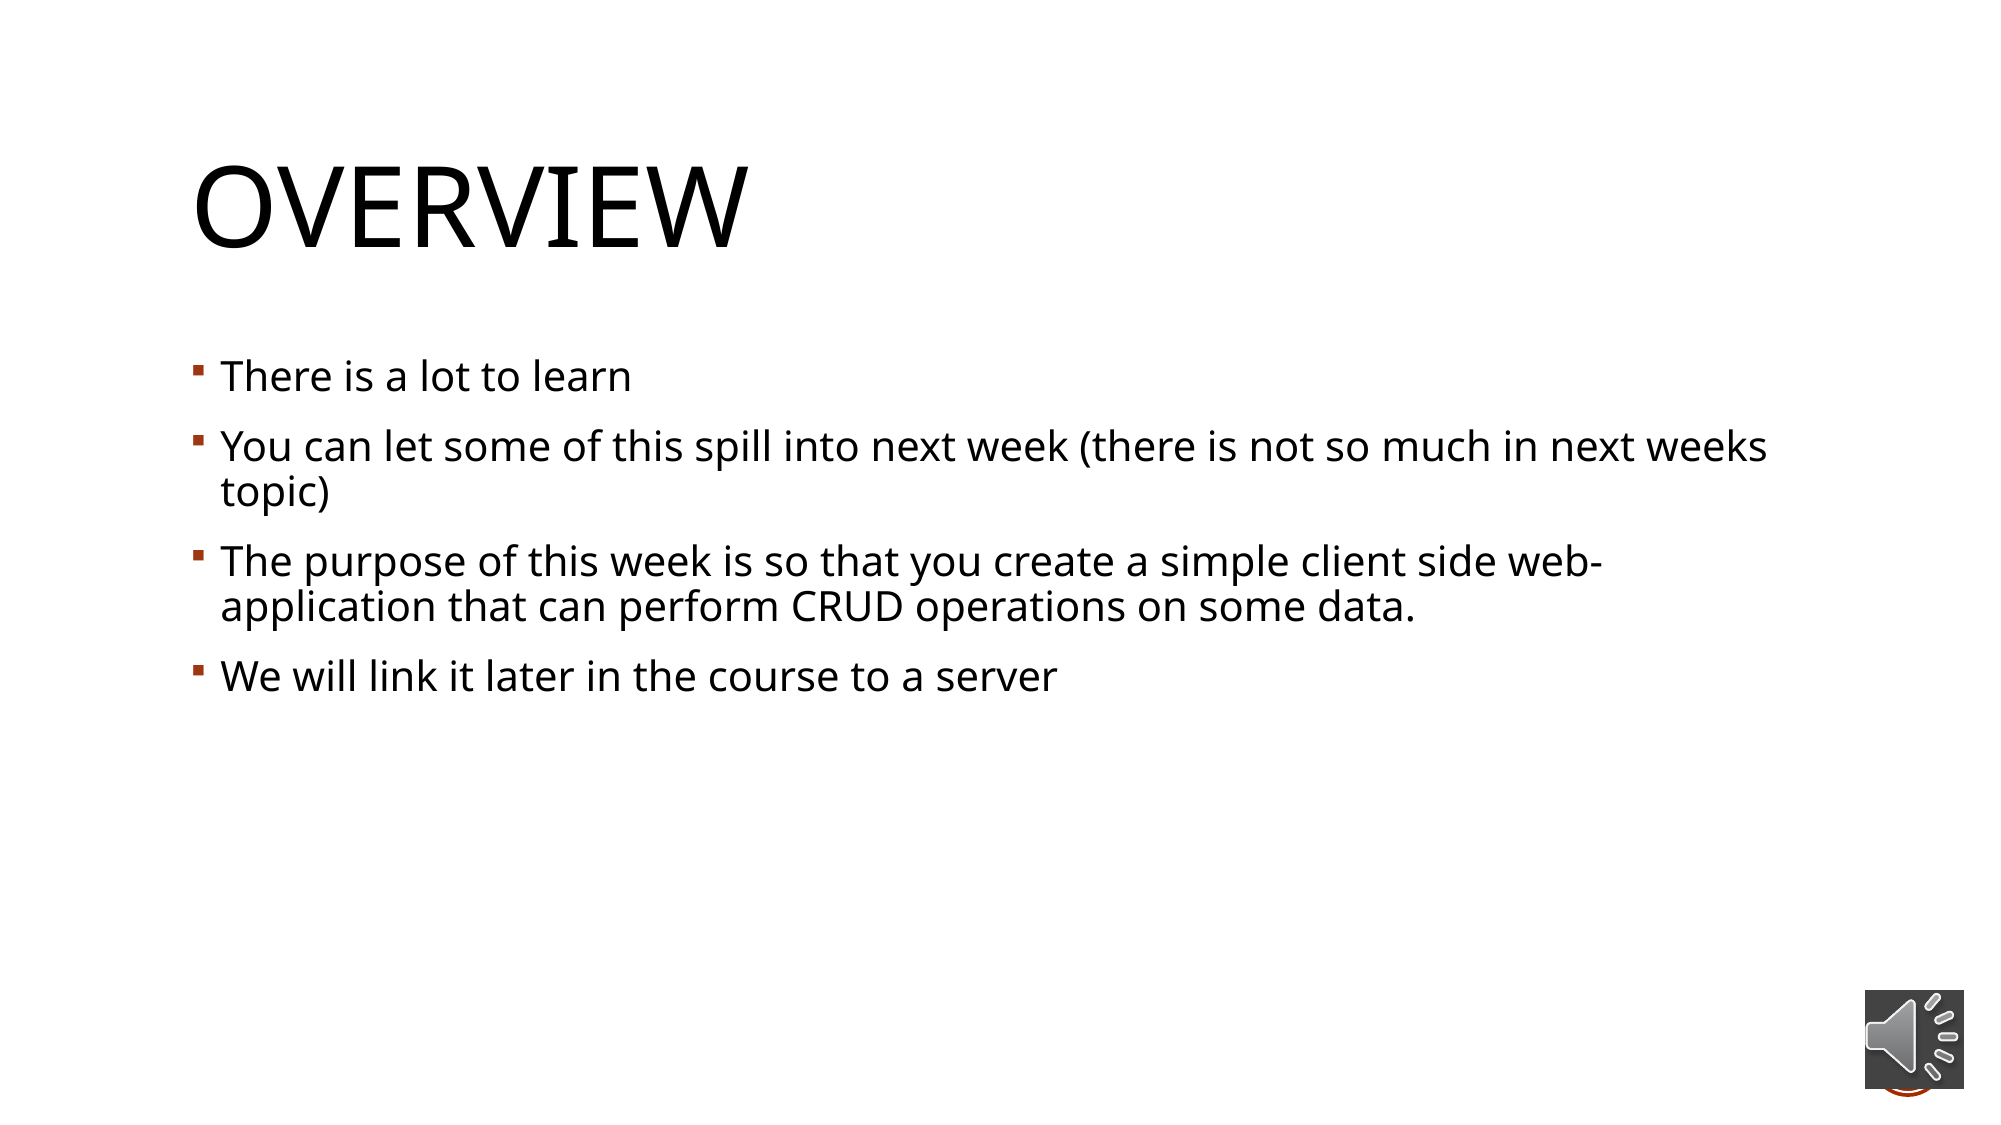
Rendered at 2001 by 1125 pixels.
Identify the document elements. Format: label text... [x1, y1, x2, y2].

picture [1865, 990, 1964, 1089]
list There is a lot to learn You can let some of this spill into next week (there is not so much in next weeks topic) The purpose of this week is so that you create a simple client side web-application that can perform CRUD operations on some data. We will link it later in the course to a server [175, 348, 1826, 1013]
title Overview [175, 79, 1826, 344]
